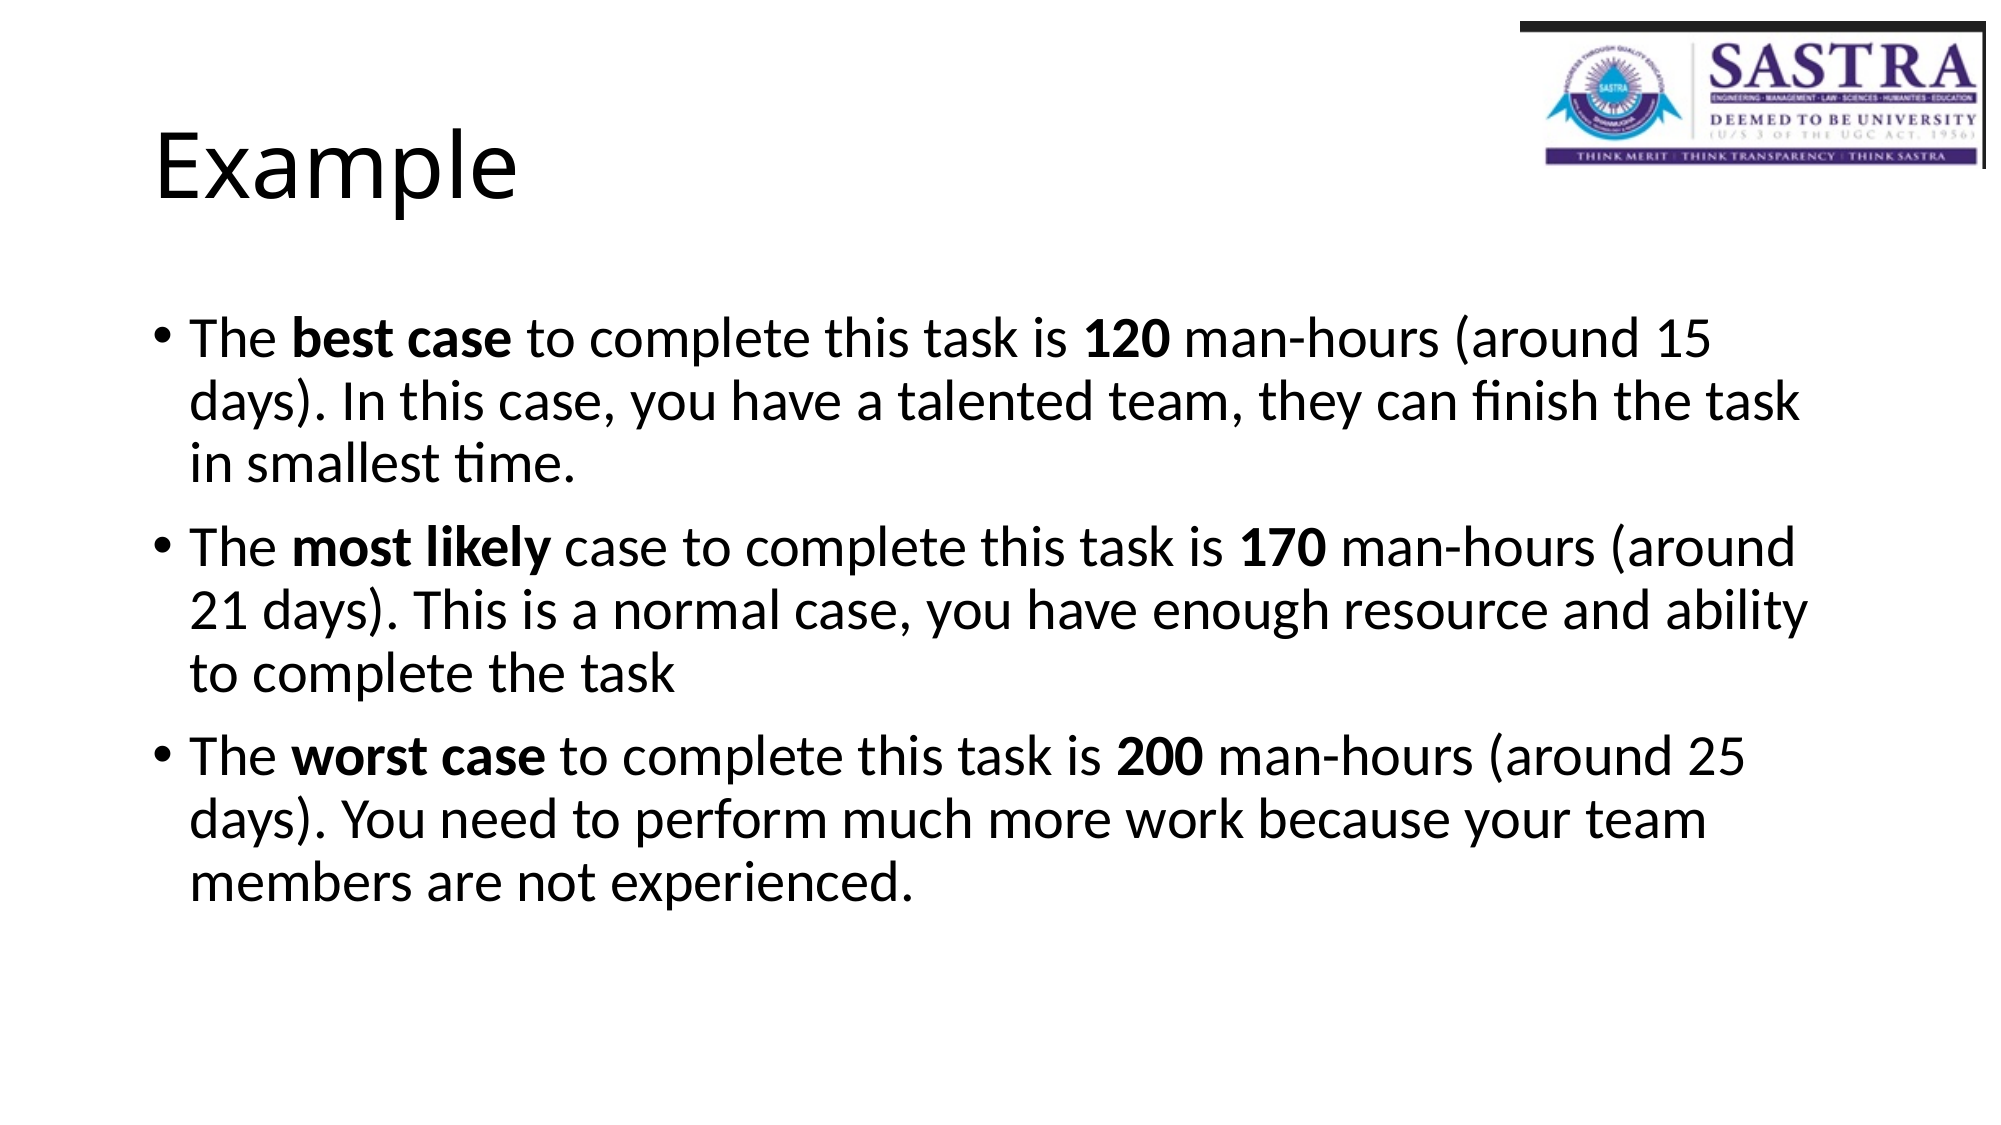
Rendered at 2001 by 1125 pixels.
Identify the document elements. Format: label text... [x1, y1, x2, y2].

list The best case to complete this task is 120 man-hours (around 15 days). In this case, you have a talented team, they can finish the task in smallest time. The most likely case to complete this task is 170 man-hours (around 21 days). This is a normal case, you have enough resource and ability to complete the task The worst case to complete this task is 200 man-hours (around 25 days). You need to perform much more work because your team members are not experienced. [137, 299, 1863, 1014]
picture [1520, 21, 1986, 169]
title Example [137, 59, 1863, 278]
